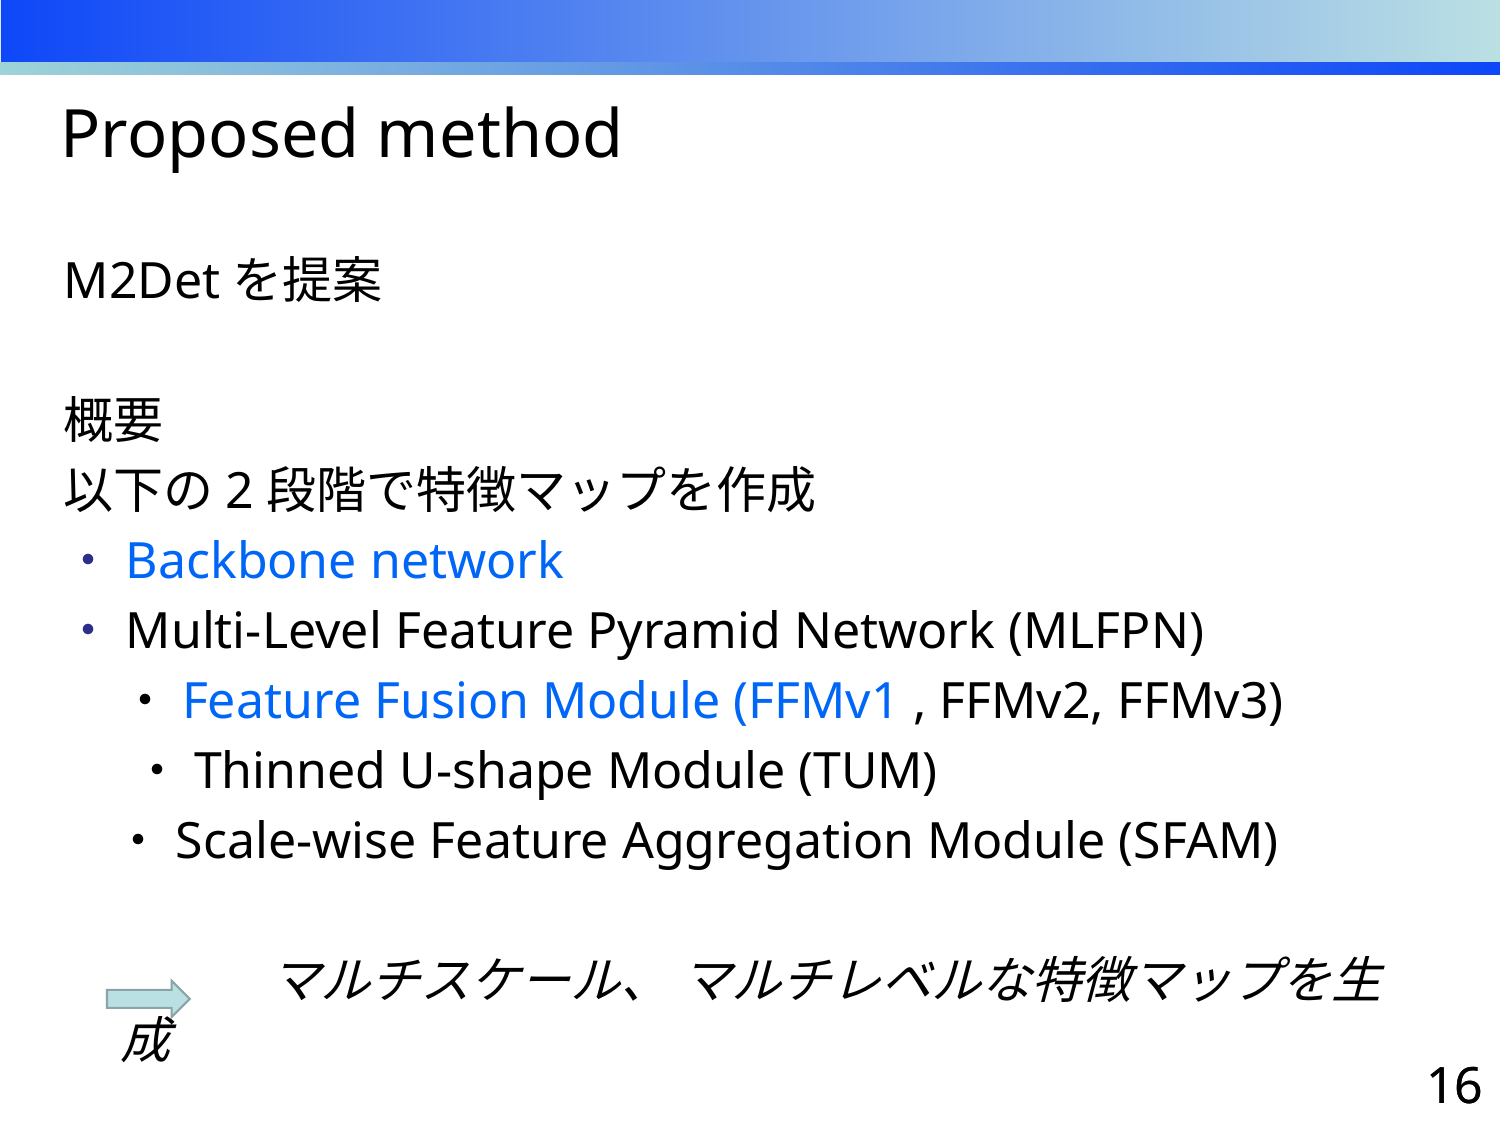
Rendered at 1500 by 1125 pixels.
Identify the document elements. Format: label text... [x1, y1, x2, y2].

text_box M2Detを提案 概要 以下の2段階で特徴マップを作成 ・Backbone network ・Multi-Level Feature Pyramid Network (MLFPN) ・Feature Fusion Module (FFMv1 , FFMv2, FFMv3) ・Thinned U-shape Module (TUM) ・Scale-wise Feature Aggregation Module (SFAM) マルチスケール、 マルチレベルな特徴マップを生成 [48, 171, 1424, 1047]
text_box [105, 978, 192, 1020]
text_box 15 [1185, 1046, 1498, 1122]
text_box Proposed method [45, 87, 1334, 175]
